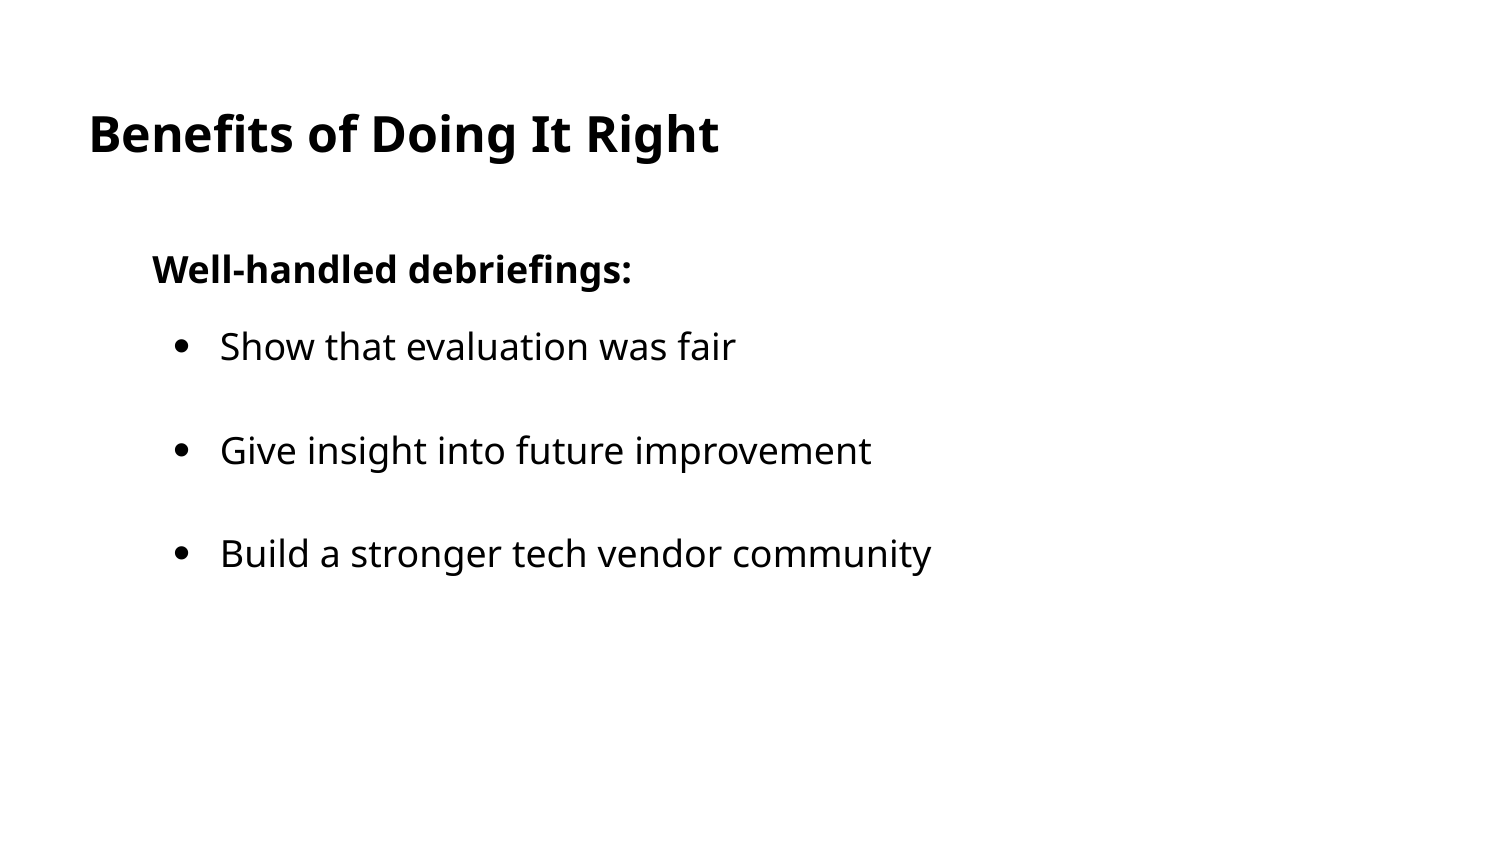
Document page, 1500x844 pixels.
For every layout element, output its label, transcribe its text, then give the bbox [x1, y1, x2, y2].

title Benefits of Doing It Right [73, 87, 1327, 168]
text_box Well-handled debriefings: Show that evaluation was fair Give insight into future improvement Build a stronger tech vendor community [137, 224, 1253, 591]
